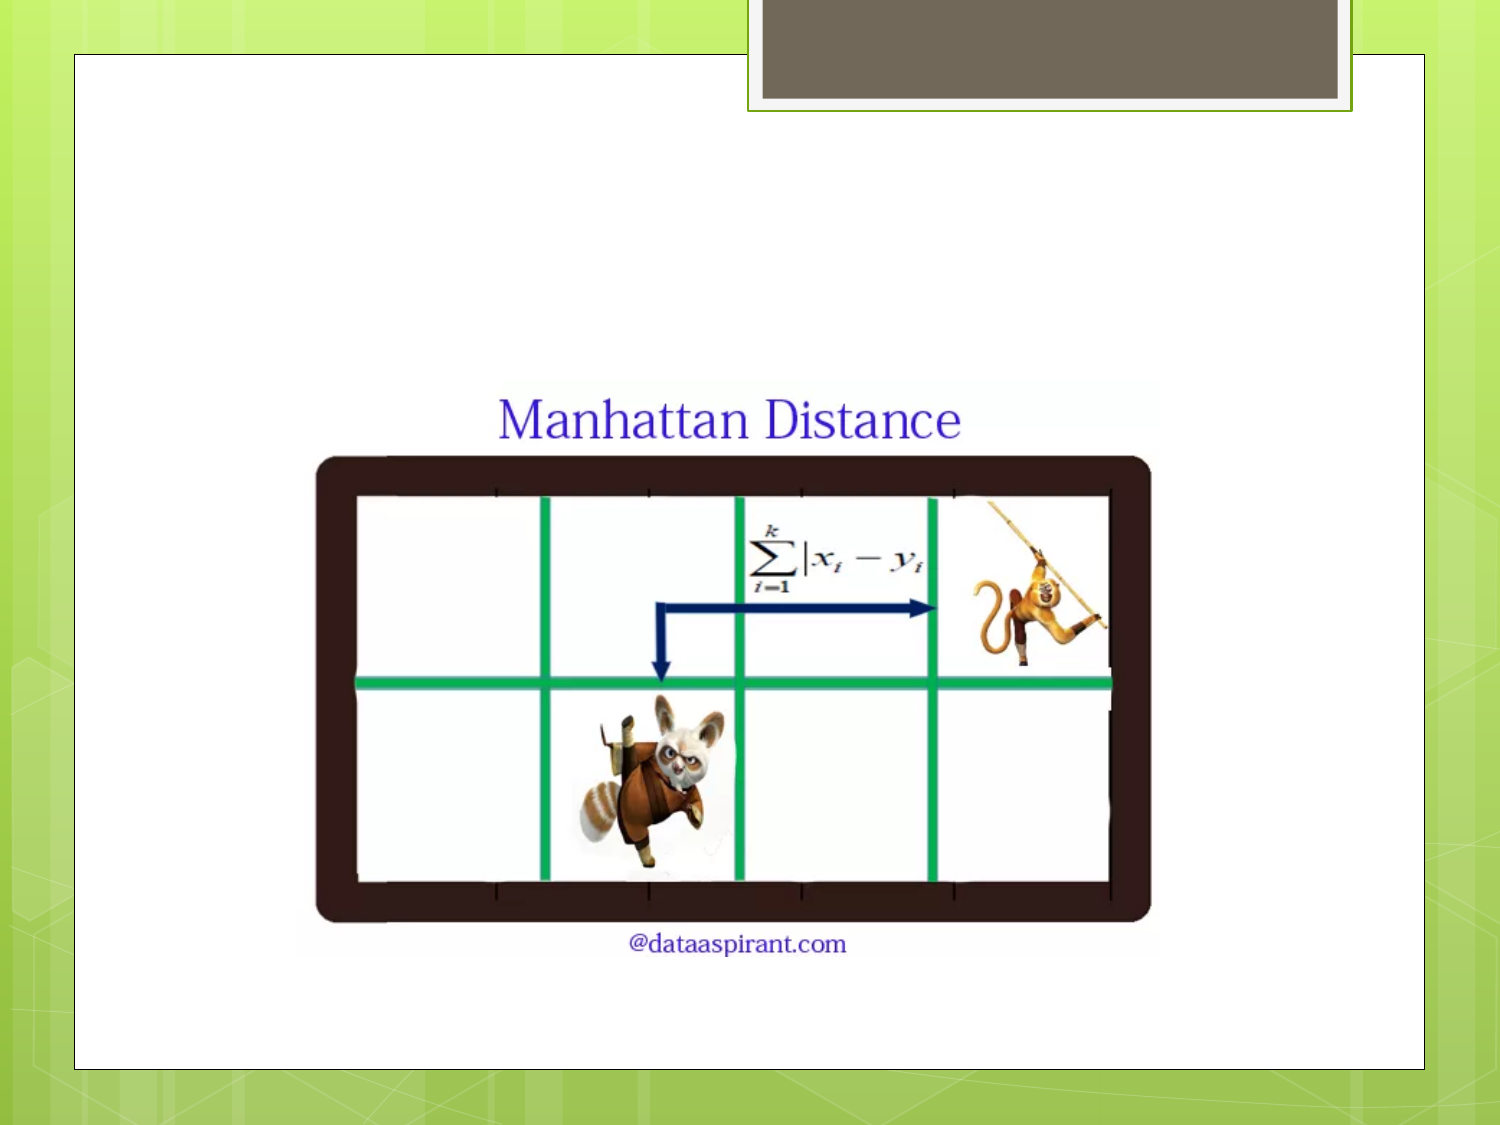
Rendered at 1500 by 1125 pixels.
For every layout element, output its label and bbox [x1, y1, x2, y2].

list [295, 380, 1159, 957]
